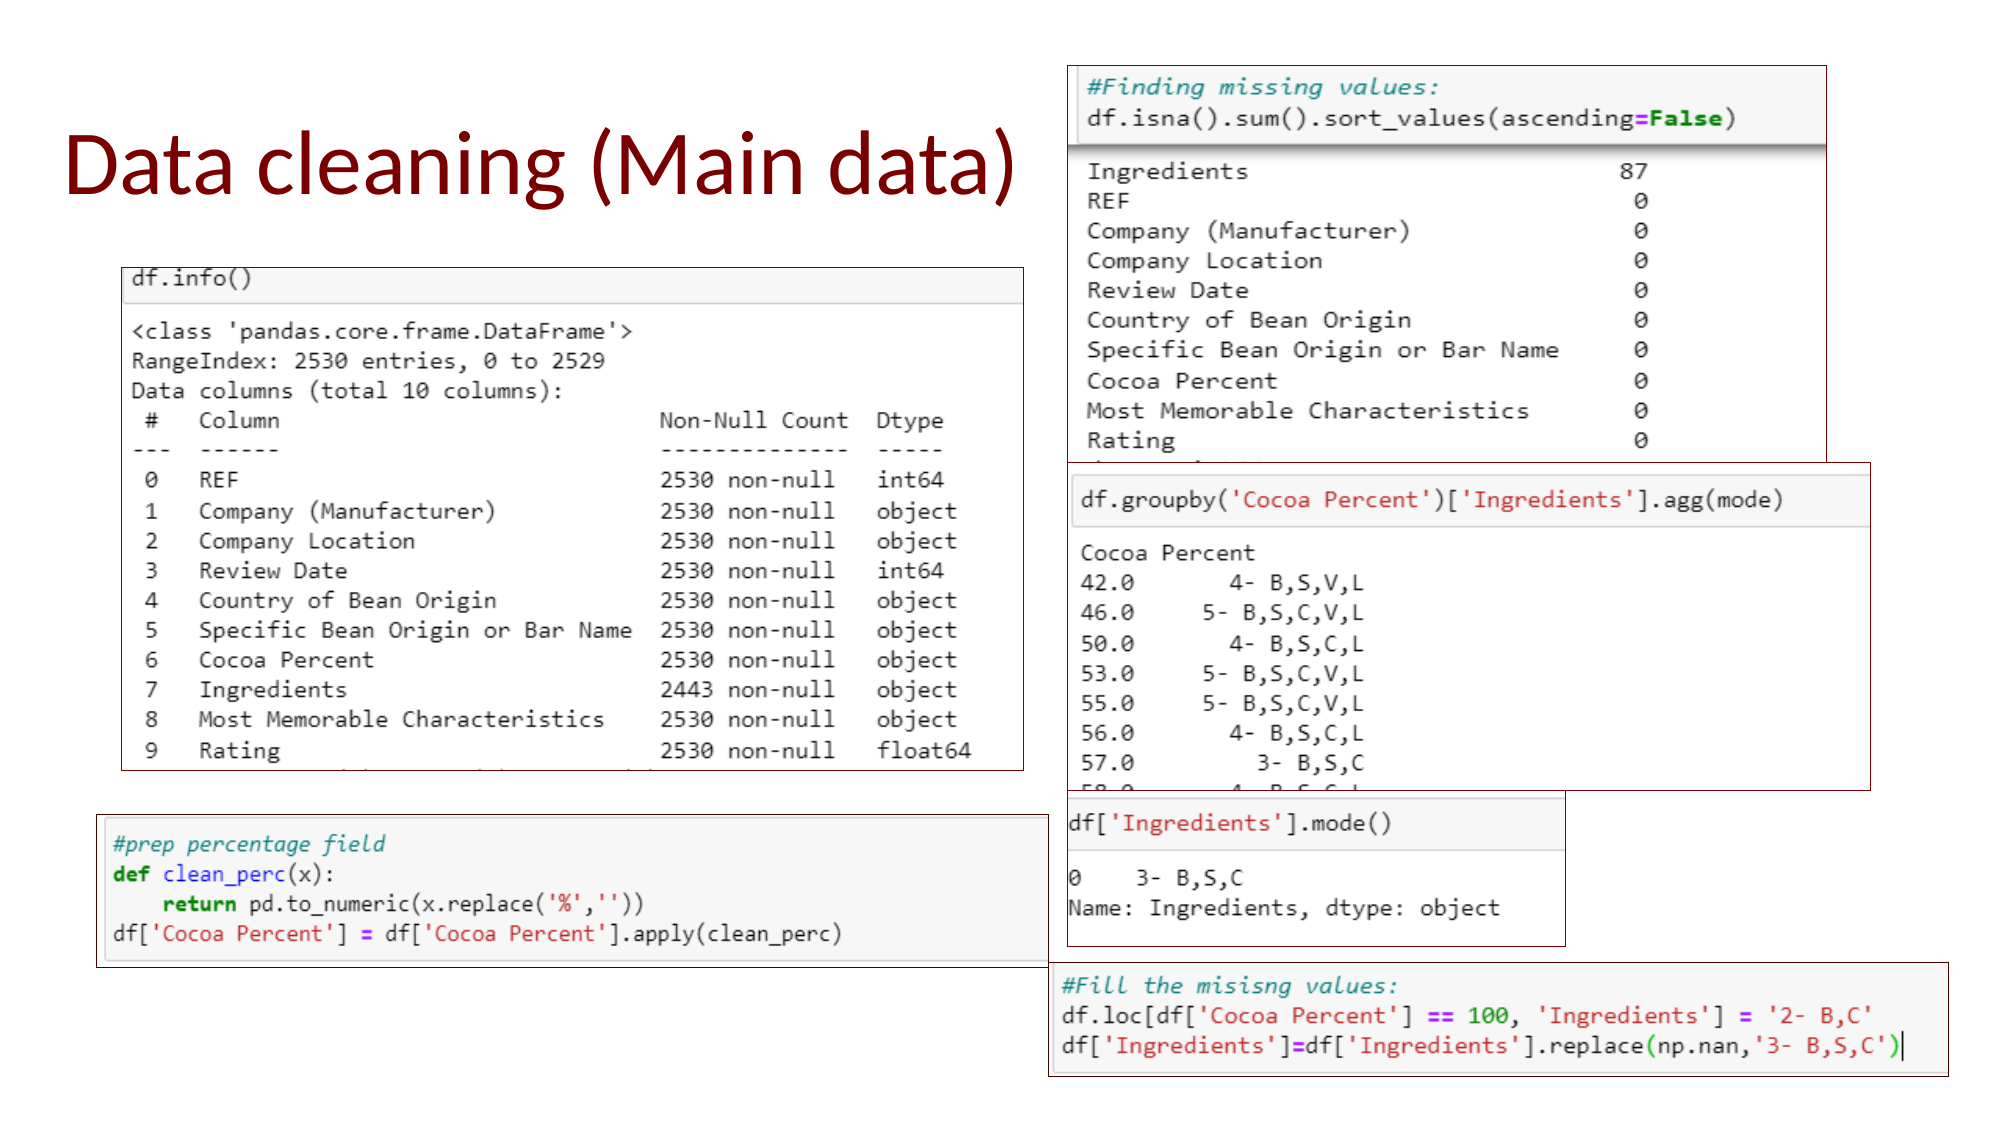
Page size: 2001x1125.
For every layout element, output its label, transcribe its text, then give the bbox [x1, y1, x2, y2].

title Data cleaning (Main data) [48, 55, 1774, 274]
picture [96, 814, 1949, 1077]
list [121, 267, 1024, 771]
picture [1067, 65, 1871, 947]
